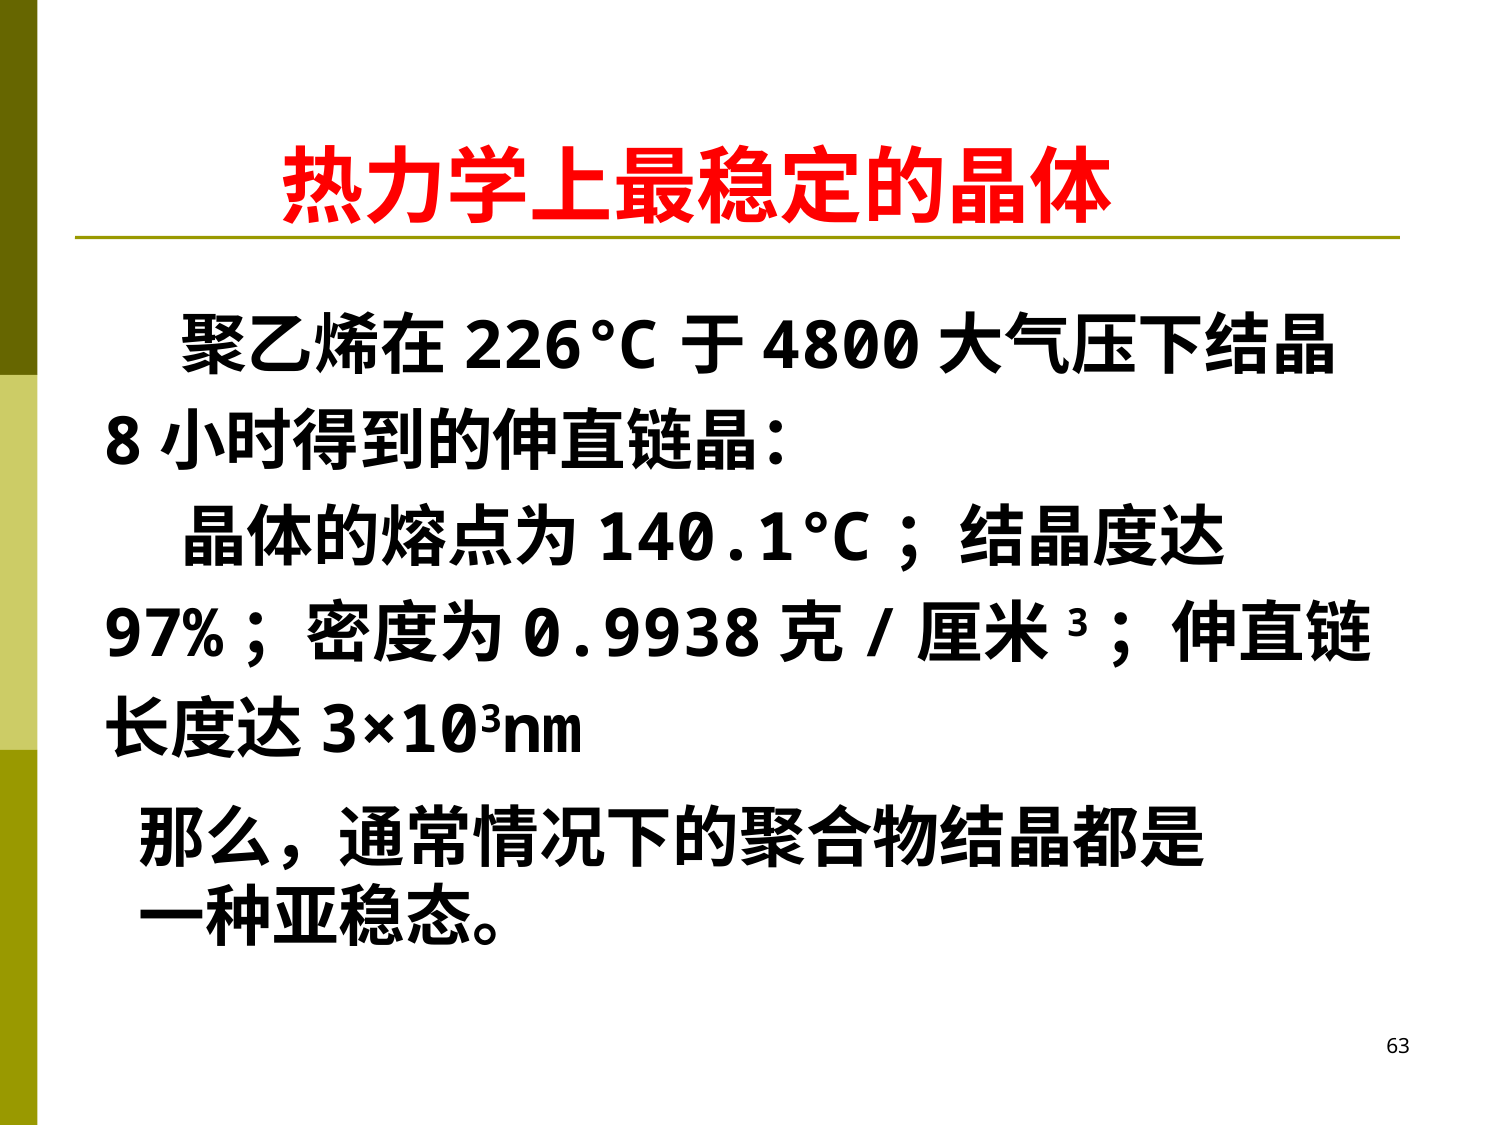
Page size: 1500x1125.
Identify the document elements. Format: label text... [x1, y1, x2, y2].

text_box 聚乙烯在226℃于4800大气压下结晶8小时得到的伸直链晶： 晶体的熔点为140.1℃；结晶度达97%；密度为0.9938克/厘米3；伸直链长度达3×103nm [88, 278, 1400, 774]
text_box 那么，通常情况下的聚合物结晶都是一种亚稳态。 [123, 786, 1282, 962]
slide_number 63 [1074, 1025, 1425, 1100]
text_box 热力学上最稳定的晶体 [265, 125, 1376, 241]
